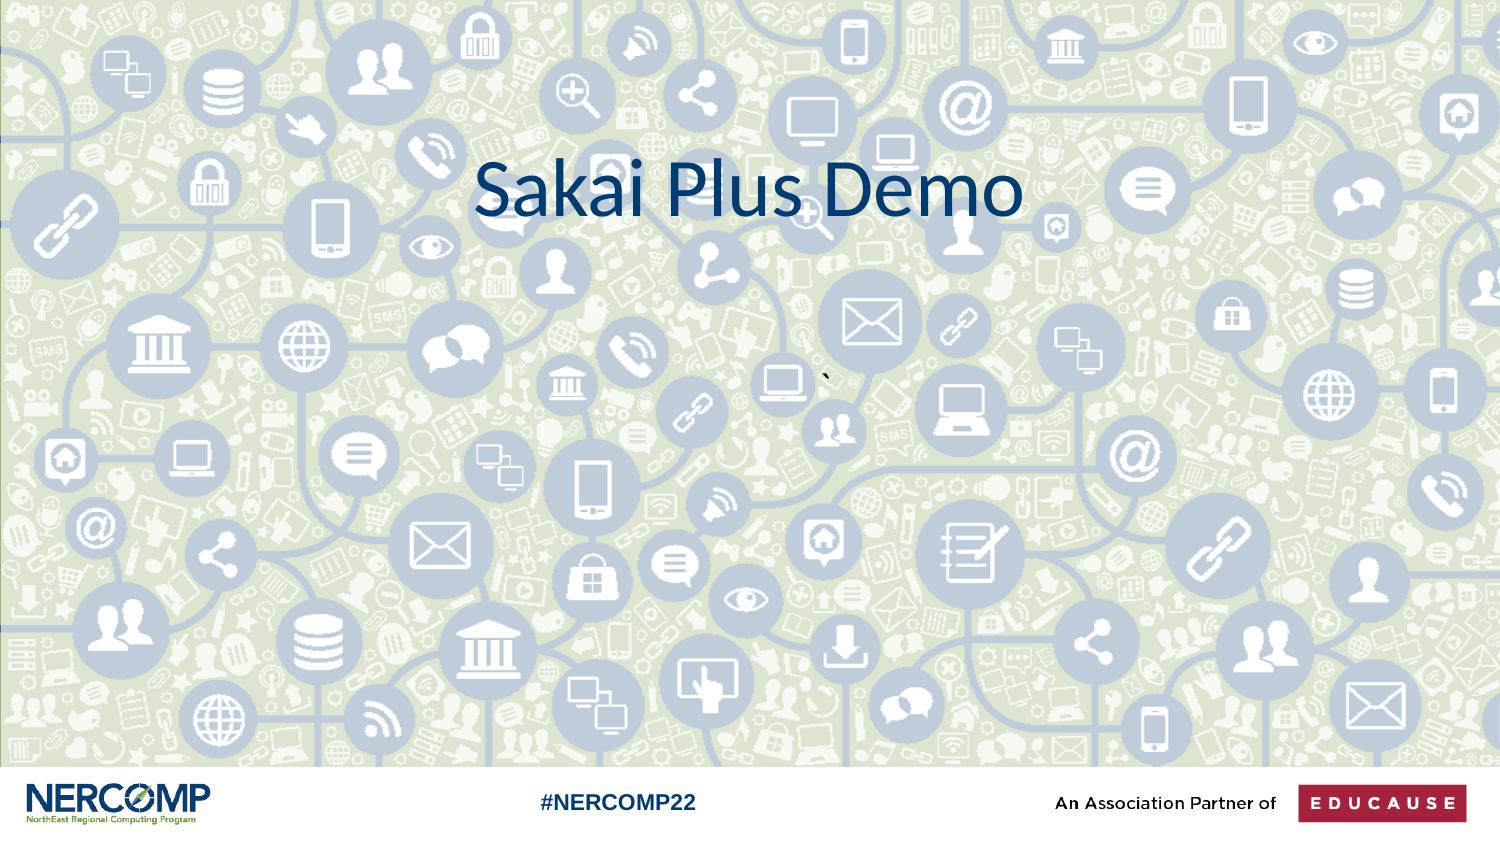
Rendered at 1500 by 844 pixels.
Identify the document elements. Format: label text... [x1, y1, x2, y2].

text_box #NERCOMP22 [525, 780, 823, 823]
picture [0, 769, 1500, 844]
picture [0, 0, 1500, 767]
